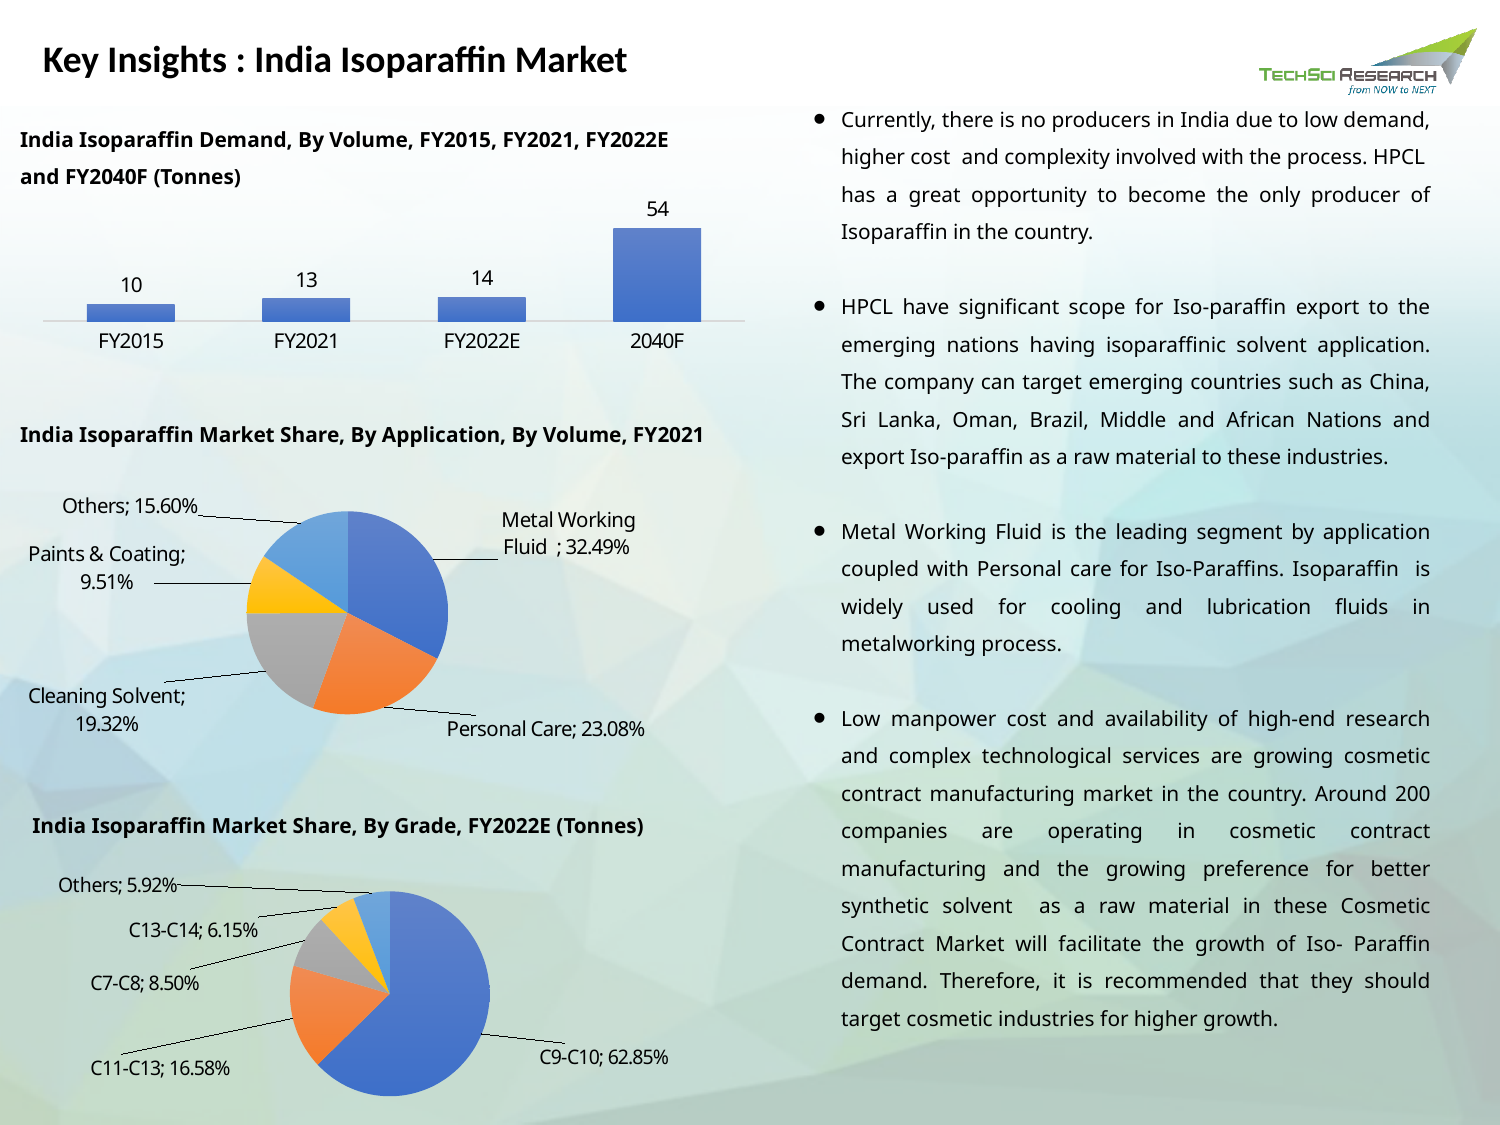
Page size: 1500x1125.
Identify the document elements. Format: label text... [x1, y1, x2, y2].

chart [28, 487, 659, 796]
picture [1257, 27, 1477, 96]
picture [0, 106, 1500, 1125]
text_box Key Insights : India Isoparaffin Market [28, 27, 1163, 97]
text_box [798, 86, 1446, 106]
chart [57, 857, 679, 1125]
chart [41, 195, 747, 375]
